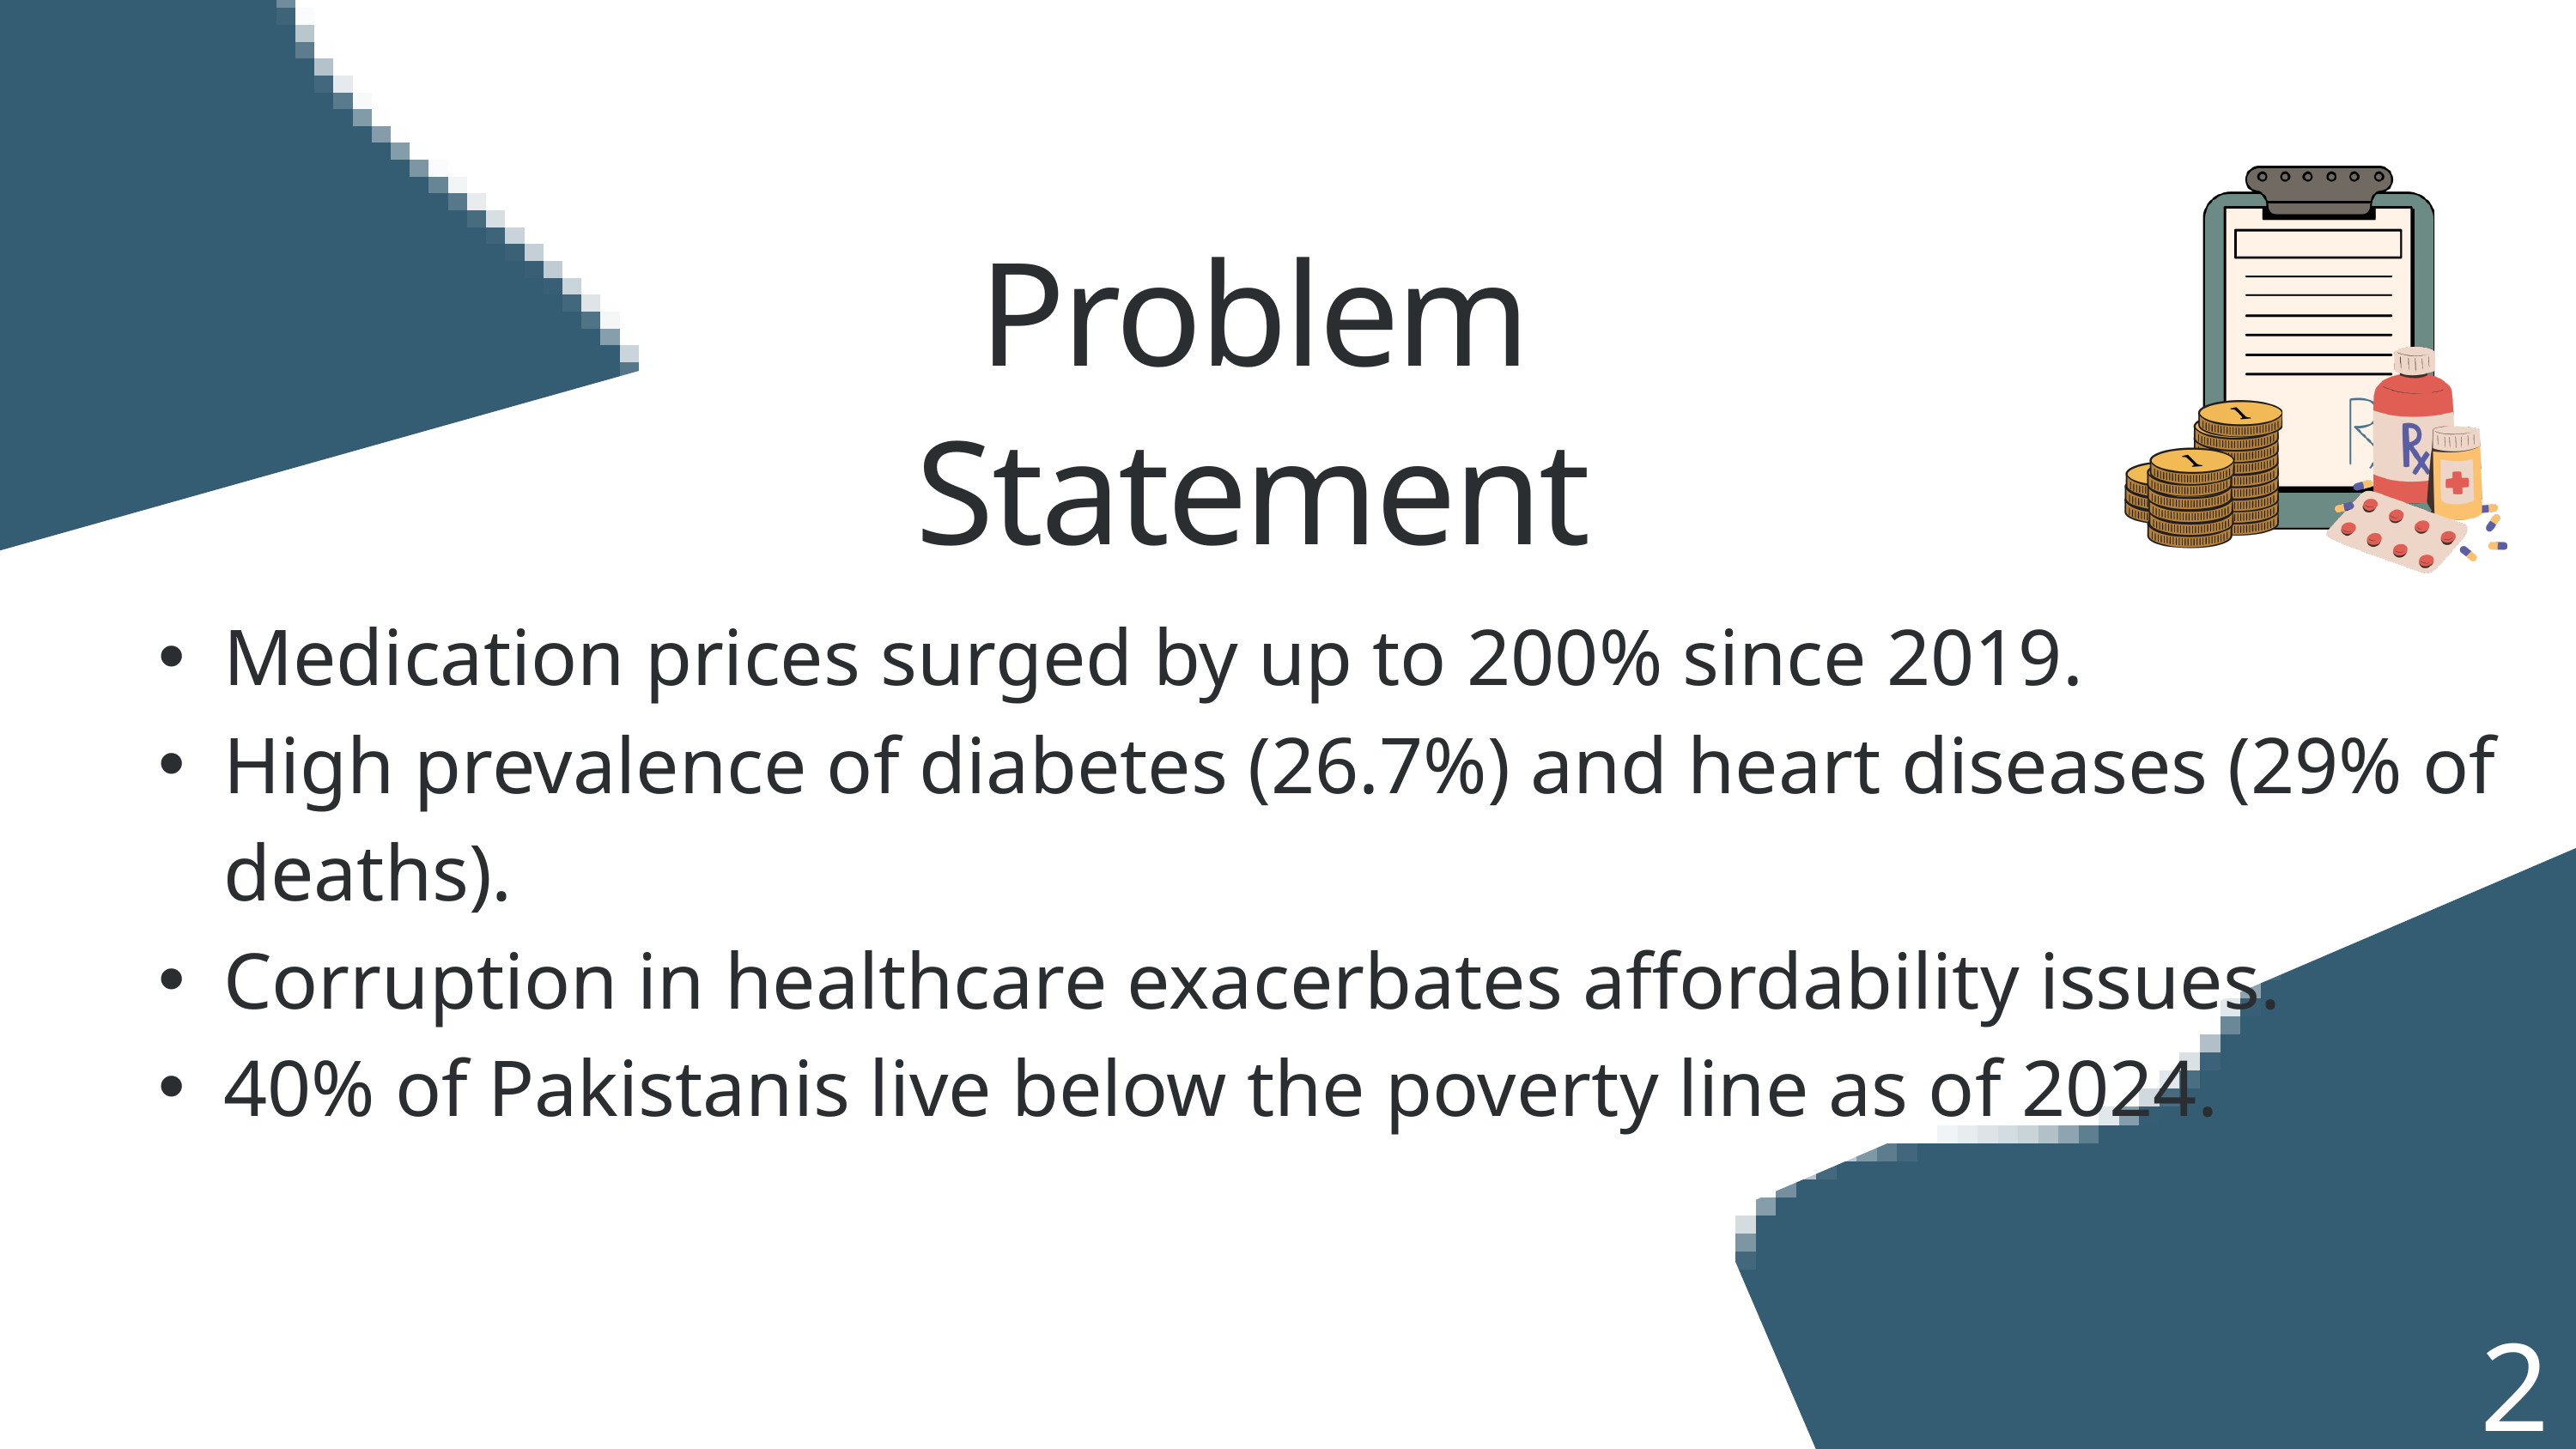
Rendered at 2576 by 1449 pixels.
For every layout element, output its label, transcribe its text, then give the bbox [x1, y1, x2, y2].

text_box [2123, 165, 2508, 576]
text_box Medication prices surged by up to 200% since 2019. High prevalence of diabetes (26.7%) and heart diseases (29% of deaths). Corruption in healthcare exacerbates affordability issues. 40% of Pakistanis live below the poverty line as of 2024. [92, 593, 2576, 1132]
text_box 2 [2480, 1286, 2538, 1449]
text_box [0, 0, 696, 551]
text_box Problem Statement [710, 215, 1797, 573]
text_box [1716, 1132, 2576, 1449]
